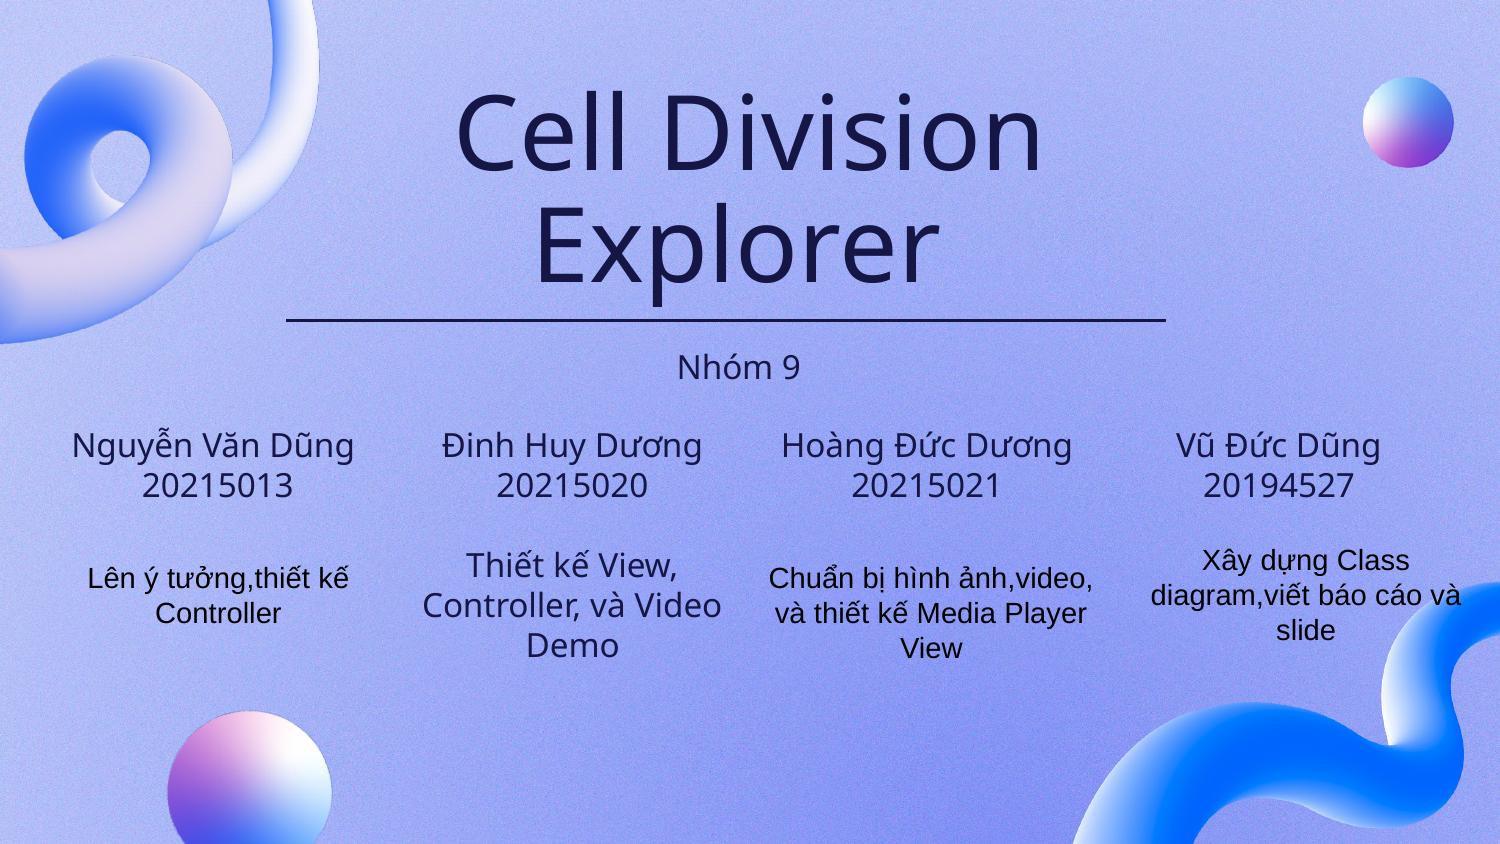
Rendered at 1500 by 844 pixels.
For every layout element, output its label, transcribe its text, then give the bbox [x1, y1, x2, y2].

subtitle Nhóm 9 [338, 331, 1252, 399]
text_box Lên ý tưởng,thiết kế Controller [62, 551, 375, 637]
picture [0, 0, 1500, 844]
title Cell Division Explorer [338, 68, 1263, 321]
subtitle Vũ Đức Dũng 20194527 [1106, 409, 1452, 497]
subtitle Đinh Huy Dương 20215020 Thiết kế View, Controller, và Video Demo [399, 409, 746, 477]
subtitle Nguyễn Văn Dũng 20215013 [45, 409, 391, 477]
text_box Chuẩn bị hình ảnh,video, và thiết kế Media Player View [750, 551, 1113, 672]
text_box Xây dựng Class diagram,viết báo cáo và slide [1112, 534, 1500, 654]
subtitle Hoàng Đức Dương 20215021 [754, 409, 1101, 477]
